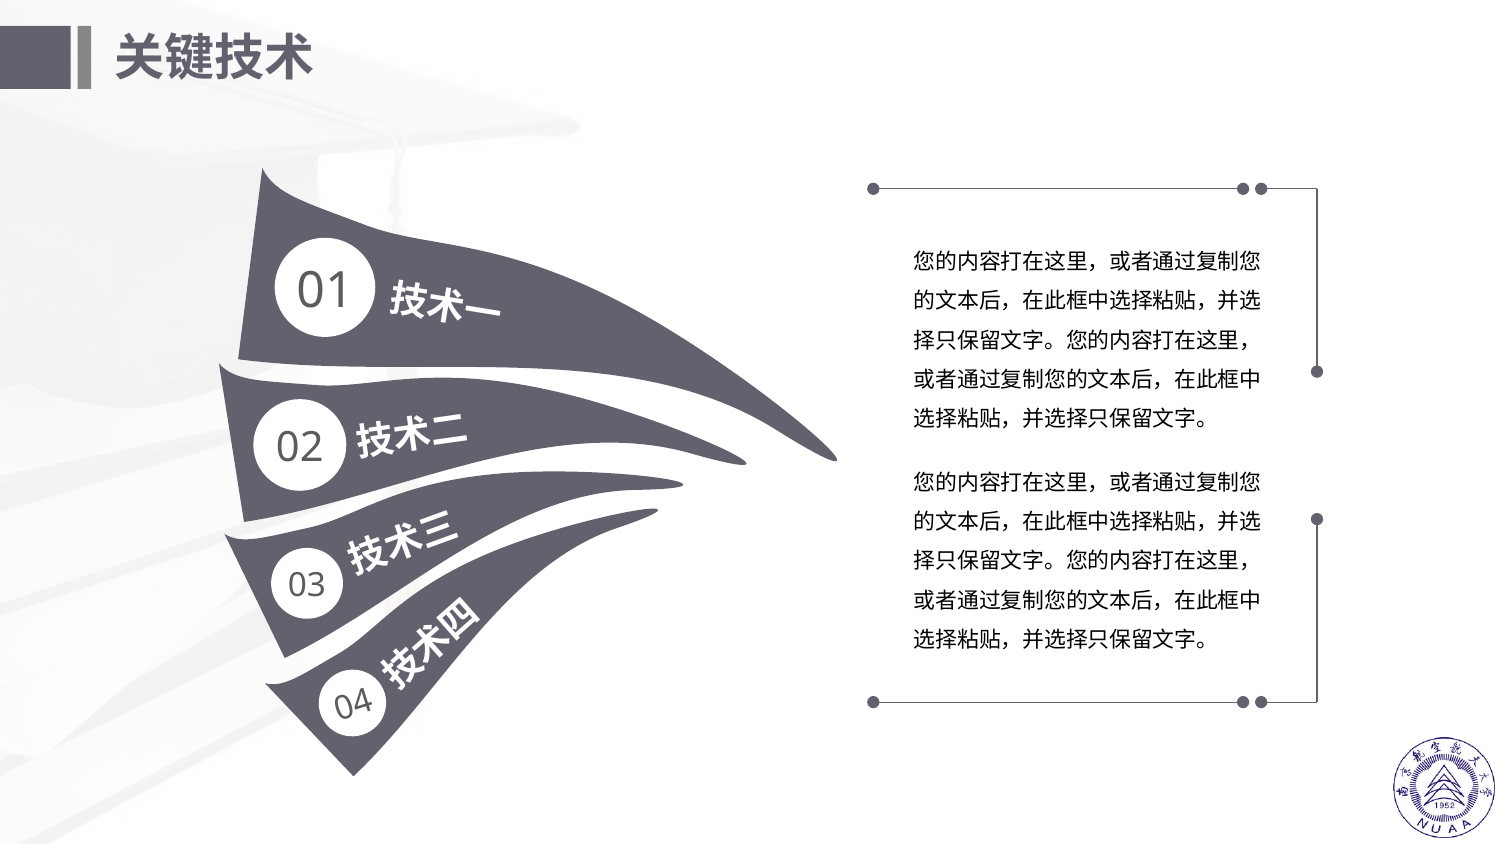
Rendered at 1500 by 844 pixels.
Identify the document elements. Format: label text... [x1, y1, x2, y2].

text_box 您的内容打在这里，或者通过复制您的文本后，在此框中选择粘贴，并选择只保留文字。您的内容打在这里，或者通过复制您的文本后，在此框中选择粘贴，并选择只保留文字。 [900, 449, 1290, 655]
text_box [521, 508, 659, 568]
text_box 01 [278, 241, 372, 333]
text_box [224, 481, 444, 659]
text_box 02 [257, 403, 343, 487]
text_box [238, 168, 838, 462]
text_box 技术三 [335, 442, 581, 596]
text_box [264, 564, 464, 777]
picture [1392, 737, 1495, 838]
text_box 技术四 [364, 526, 552, 703]
text_box 03 [275, 552, 339, 615]
text_box 04 [322, 673, 382, 733]
text_box [580, 397, 747, 465]
text_box 技术一 [384, 256, 671, 376]
text_box 技术二 [350, 367, 587, 479]
text_box [218, 363, 488, 522]
text_box 您的内容打在这里，或者通过复制您的文本后，在此框中选择粘贴，并选择只保留文字。您的内容打在这里，或者通过复制您的文本后，在此框中选择粘贴，并选择只保留文字。 [900, 228, 1290, 434]
title 关键技术 [103, 11, 1439, 93]
text_box [565, 471, 684, 499]
